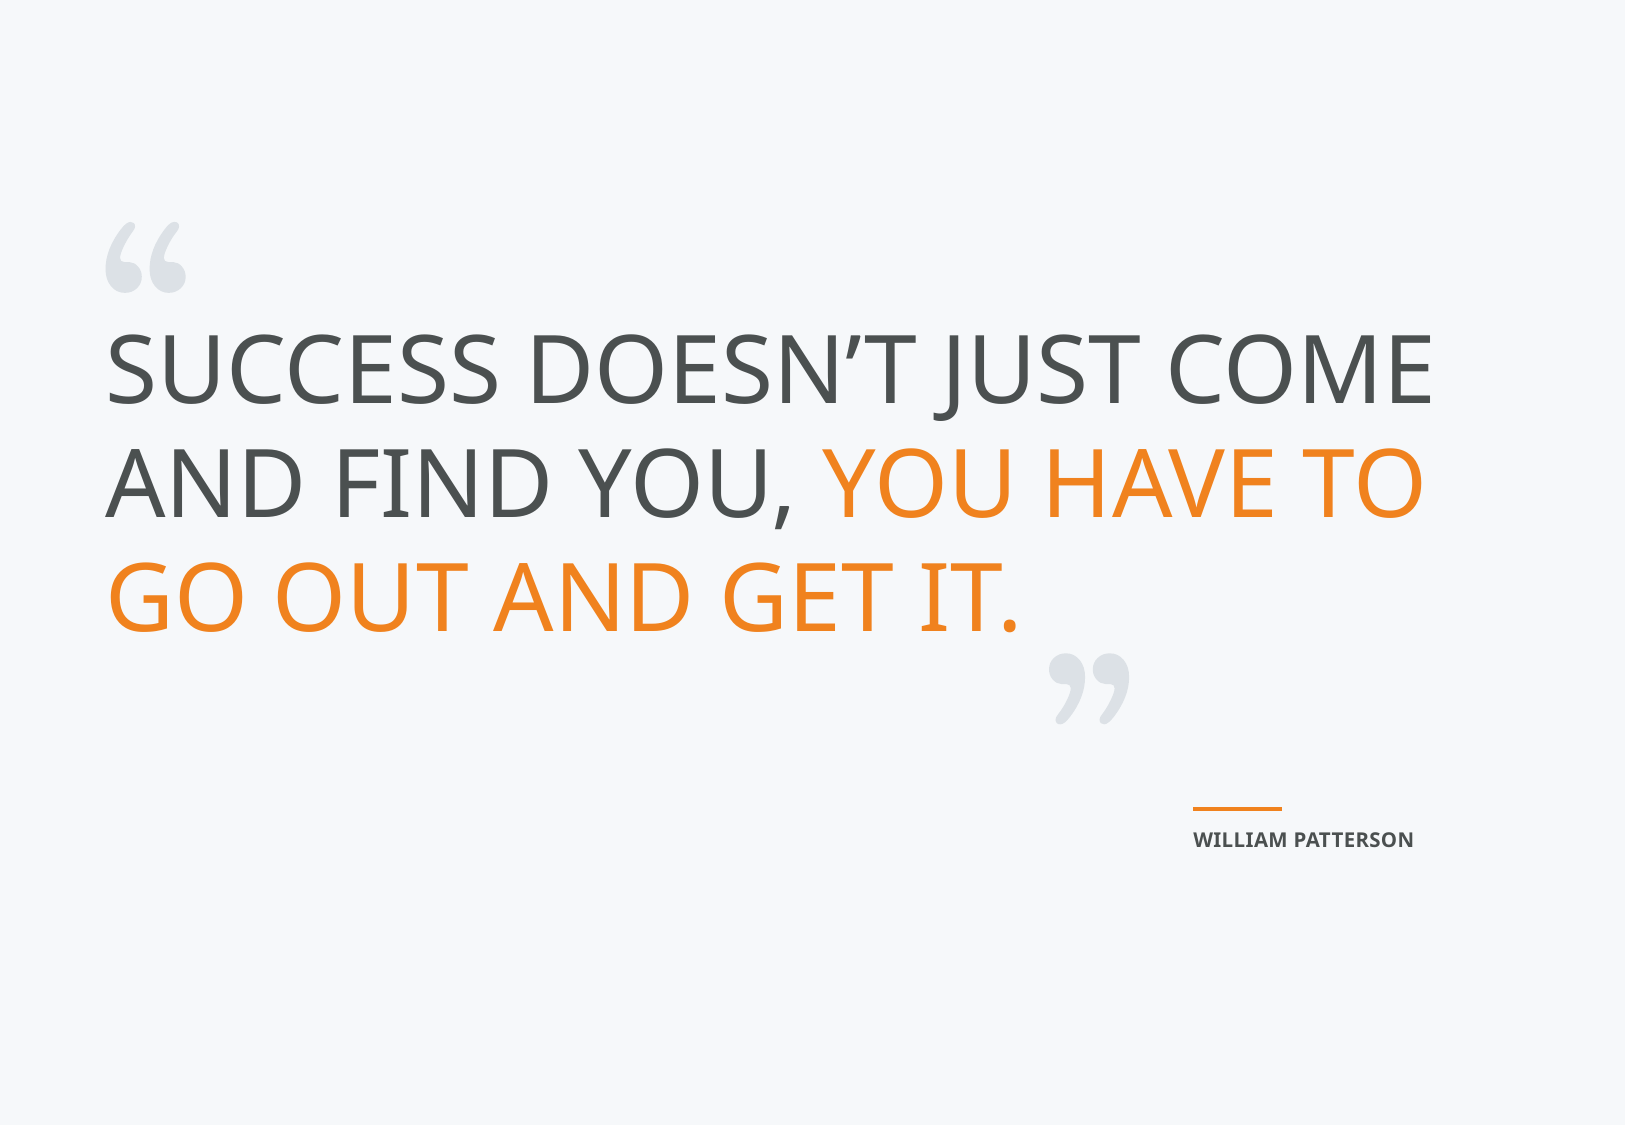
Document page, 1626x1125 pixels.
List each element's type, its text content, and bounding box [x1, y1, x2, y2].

text_box William Patterson [1193, 822, 1449, 852]
text_box Success doesn’t just come and find you, you have to go out and get it. [105, 308, 1519, 651]
text_box [1049, 653, 1086, 725]
text_box [149, 221, 186, 293]
text_box [1092, 653, 1130, 725]
text_box [105, 221, 142, 293]
